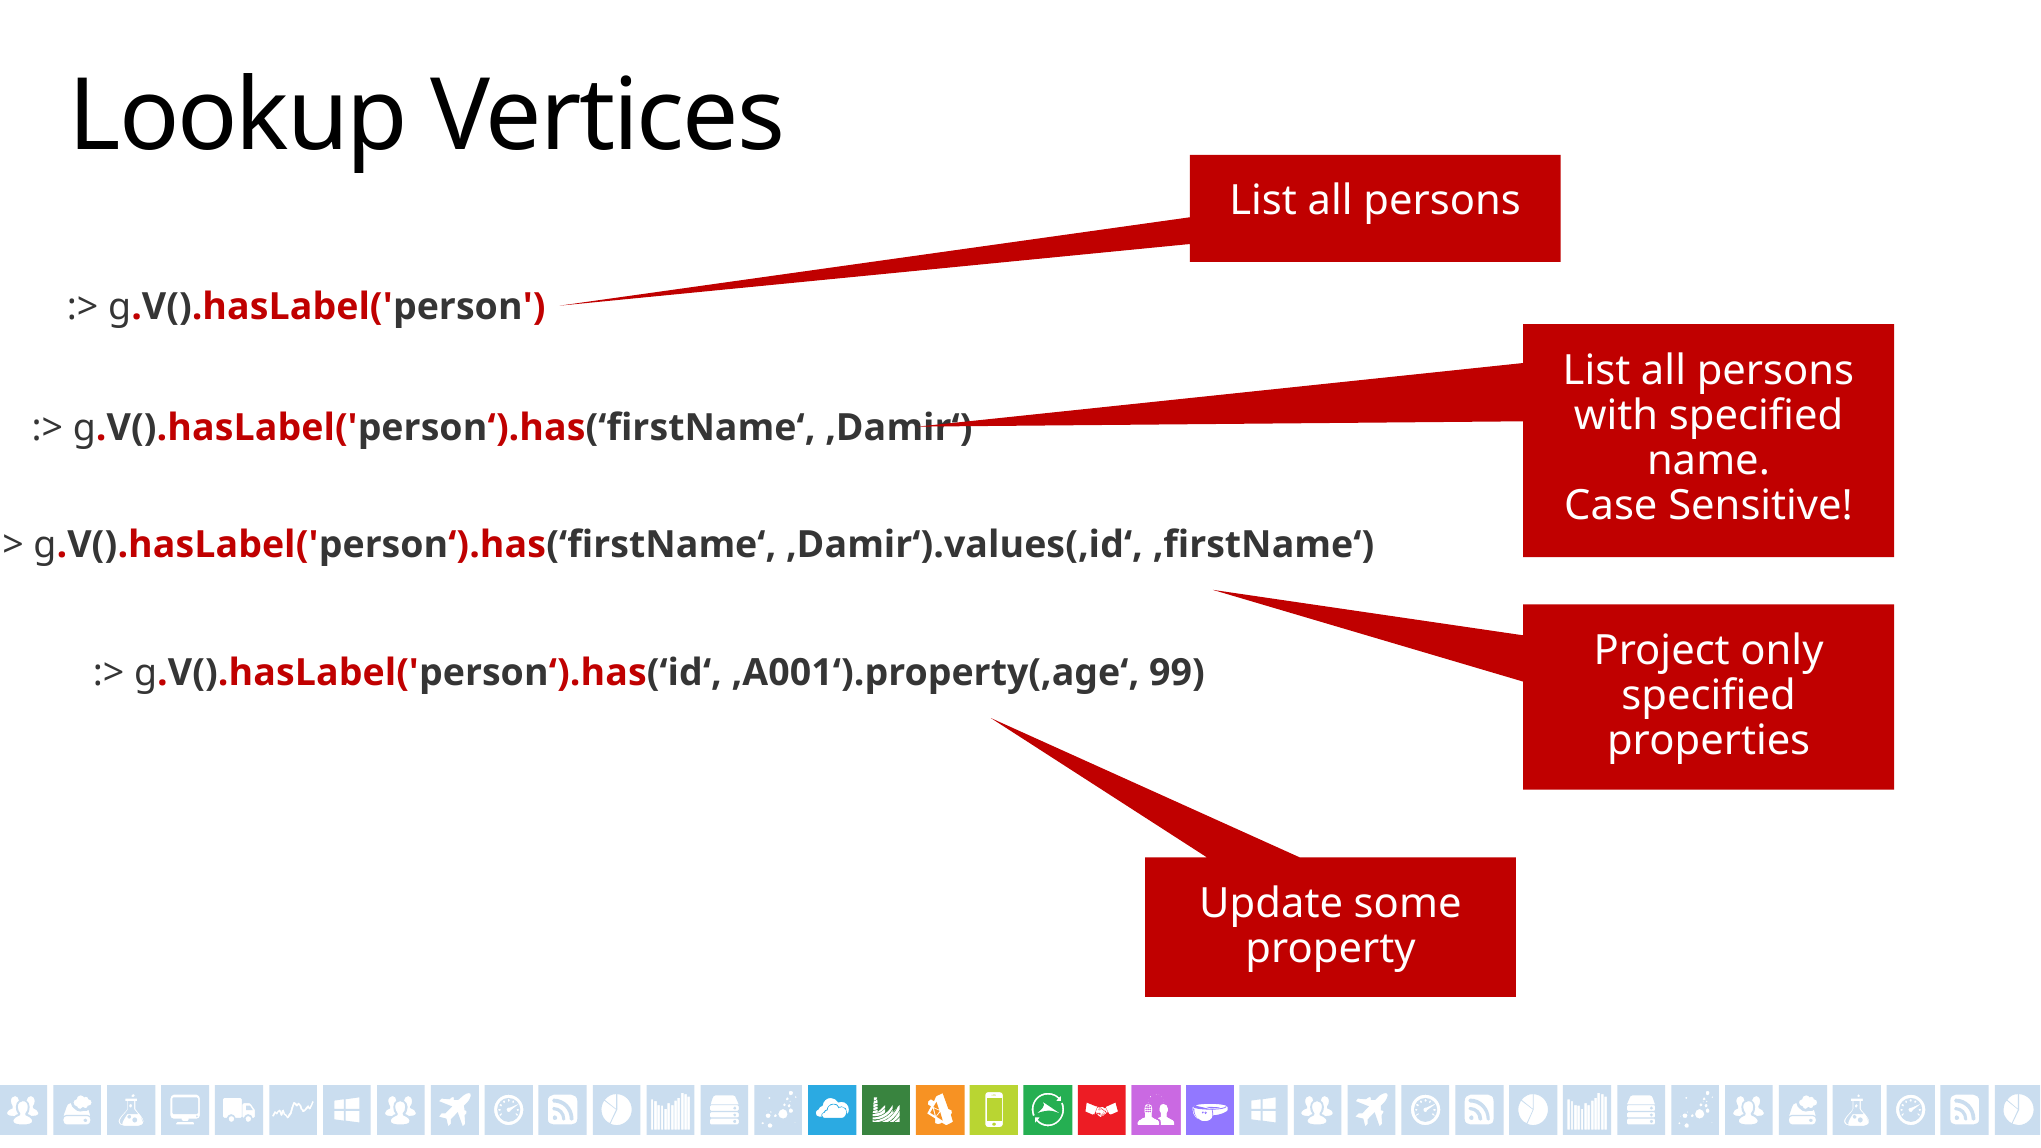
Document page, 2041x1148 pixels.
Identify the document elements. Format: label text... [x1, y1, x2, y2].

title Lookup Vertices [45, 48, 1996, 199]
text_box :> g.V().hasLabel('person‘).has(‘id‘, ‚A001‘).property(‚age‘, 99) [78, 640, 1373, 701]
text_box Project only specified properties [1212, 589, 1895, 791]
text_box List all persons [558, 154, 1562, 307]
text_box List all persons with specified name. Case Sensitive! [917, 323, 1895, 559]
text_box :> g.V().hasLabel('person‘).has(‘firstName‘, ‚Damir‘) [18, 395, 987, 456]
text_box Update some property [990, 717, 1517, 998]
text_box :> g.V().hasLabel('person') [54, 274, 559, 335]
text_box :> g.V().hasLabel('person‘).has(‘firstName‘, ‚Damir‘).values(‚id‘, ‚firstName‘) [0, 513, 1389, 573]
